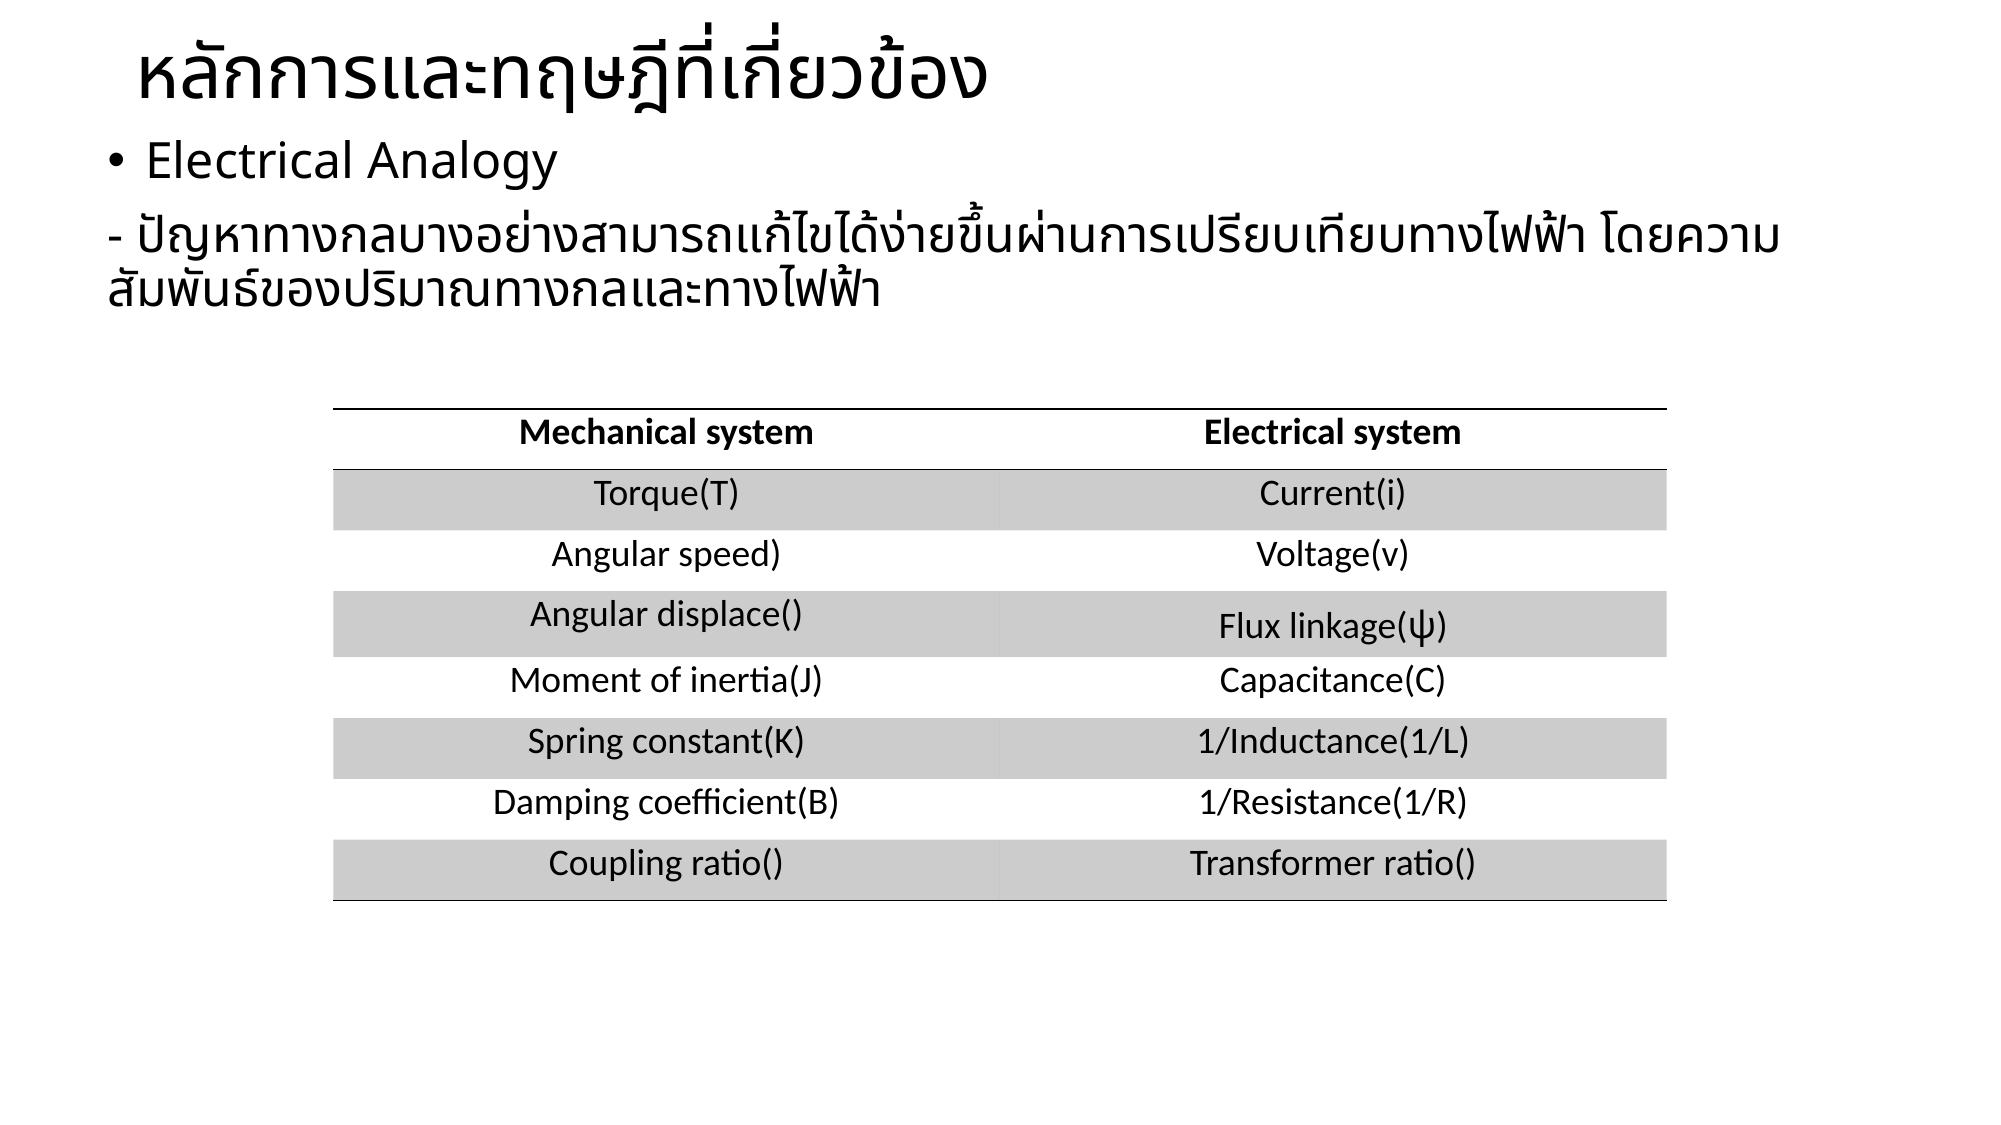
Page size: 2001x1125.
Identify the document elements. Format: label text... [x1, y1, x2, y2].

title หลักการและทฤษฎีที่เกี่ยวข้อง [120, 8, 1846, 127]
list Electrical Analogy - ปัญหาทางกลบางอย่างสามารถแก้ไขได้ง่ายขึ้นผ่านการเปรียบเทียบทางไฟฟ้า โดยความสัมพันธ์ของปริมาณทางกลและทางไฟฟ้า [92, 127, 1873, 1032]
